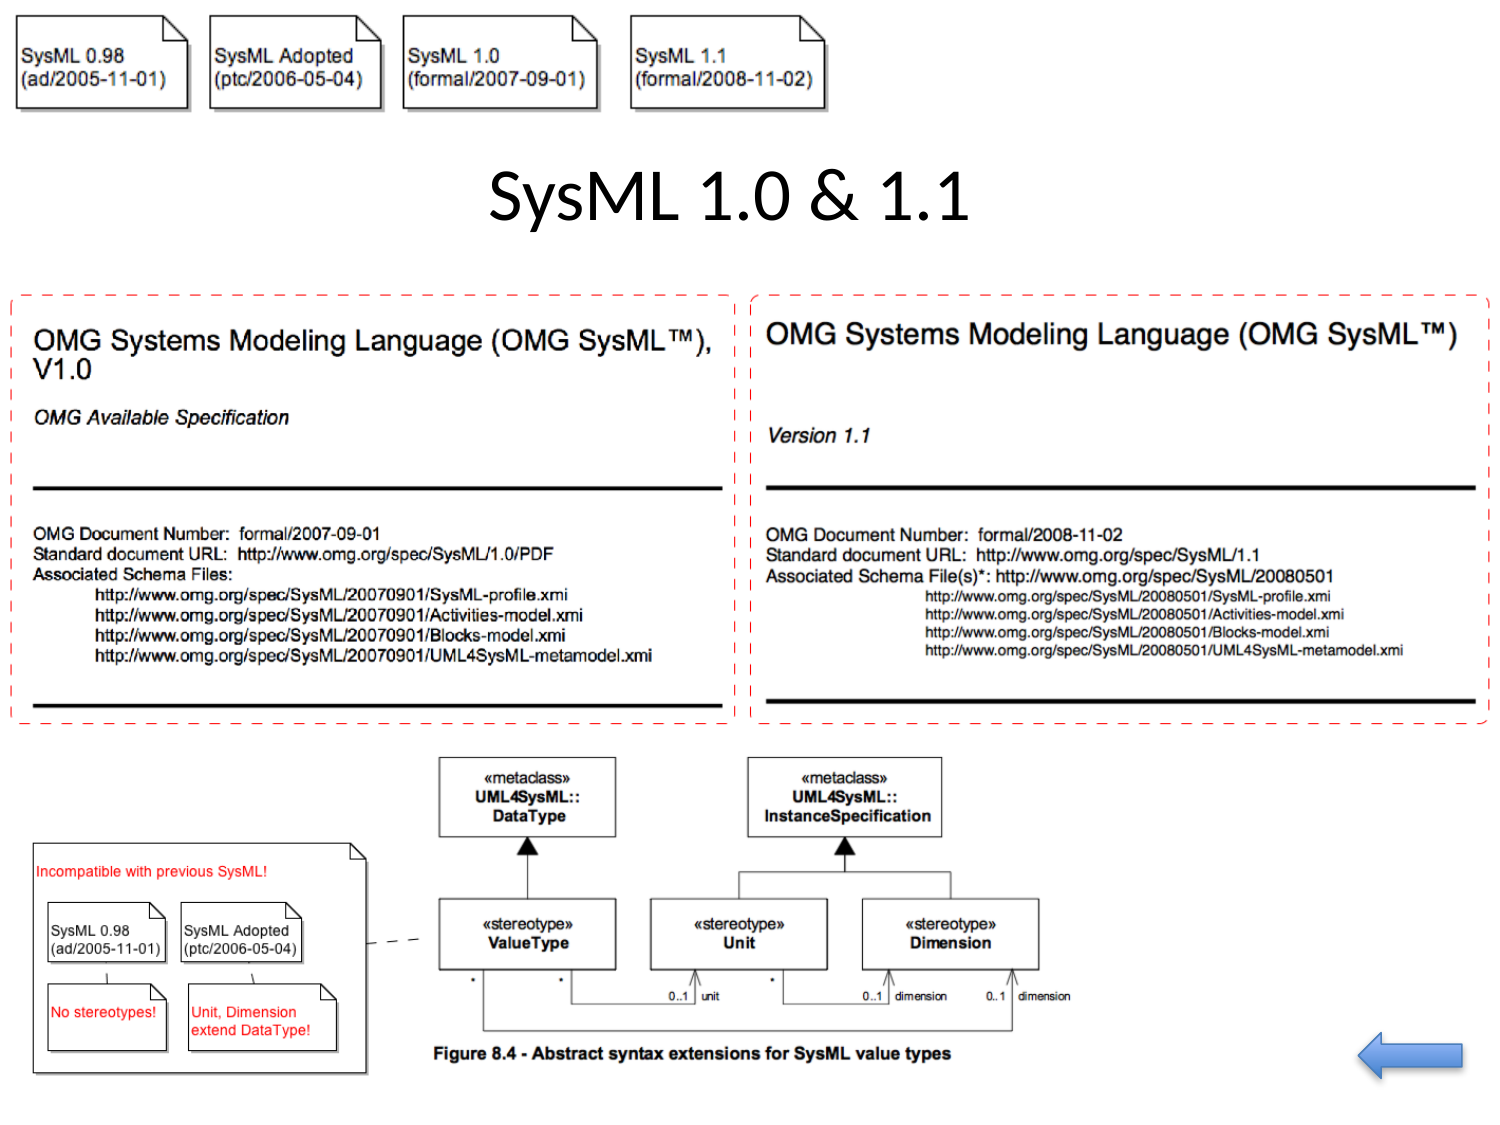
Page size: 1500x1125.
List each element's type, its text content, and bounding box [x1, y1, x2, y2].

picture [0, 284, 1500, 1085]
text_box SysML 1.0 & 1.1 [473, 138, 1019, 244]
picture [0, 0, 841, 124]
